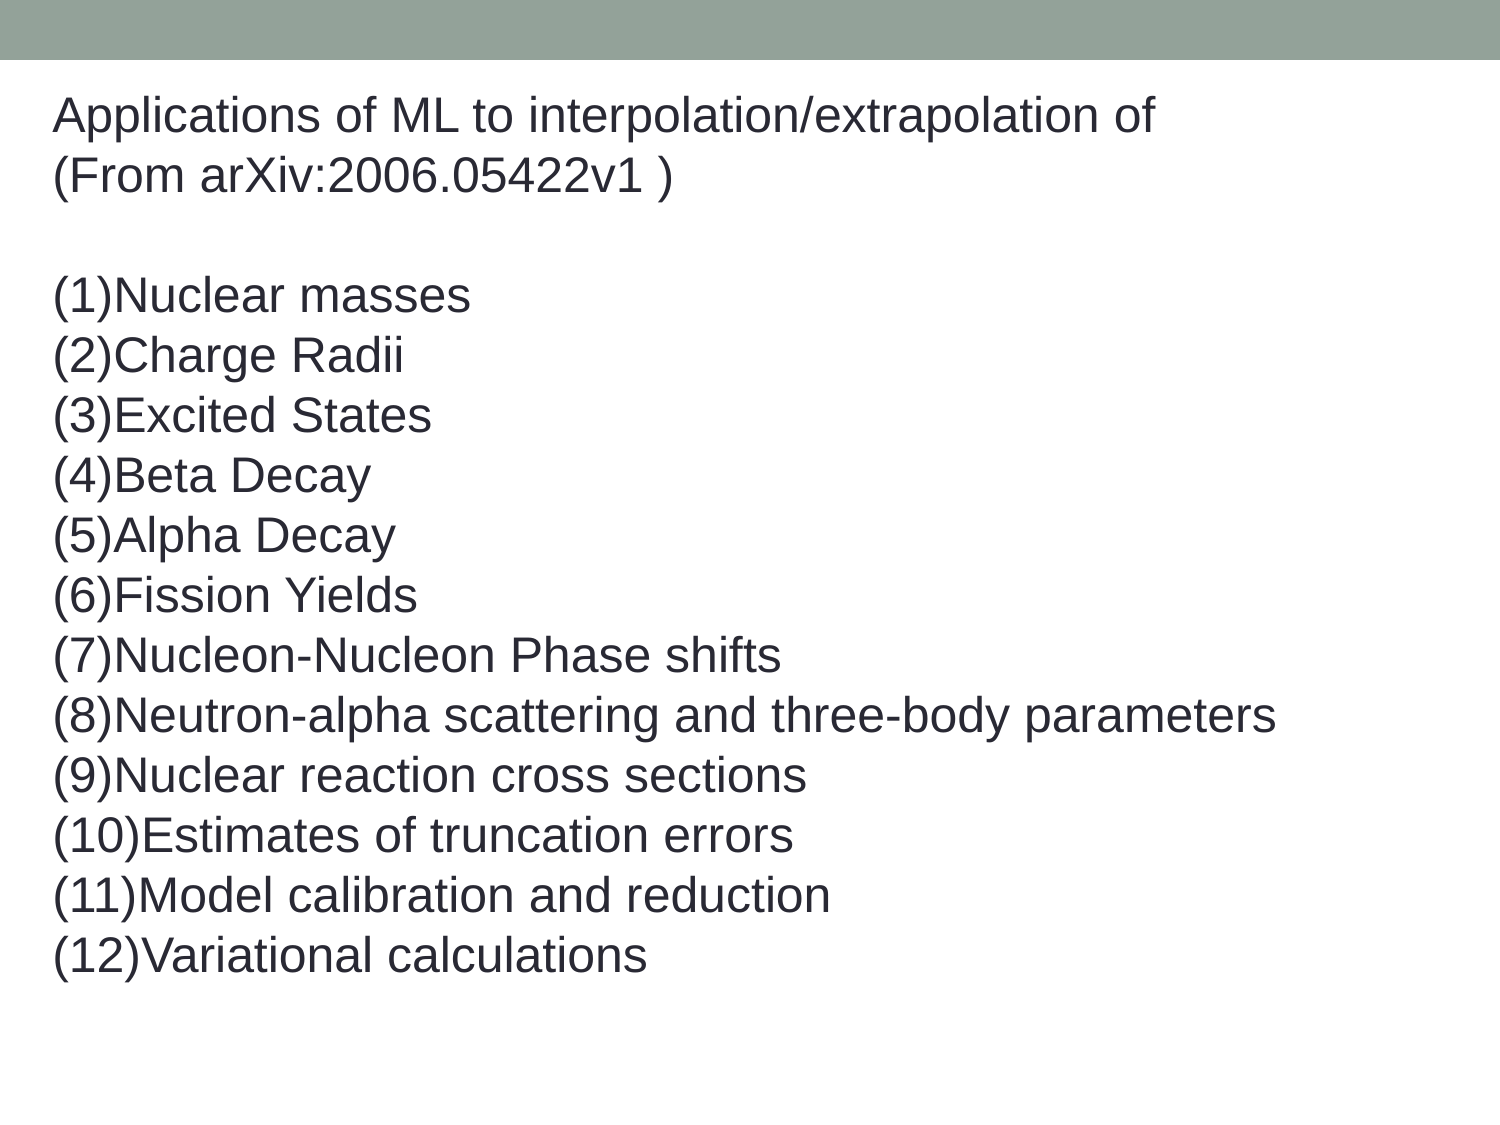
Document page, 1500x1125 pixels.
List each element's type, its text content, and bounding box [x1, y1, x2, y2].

text_box Applications of ML to interpolation/extrapolation of (From arXiv:2006.05422v1 ) Nuclear masses Charge Radii Excited States Beta Decay Alpha Decay Fission Yields Nucleon-Nucleon Phase shifts Neutron-alpha scattering and three-body parameters Nuclear reaction cross sections Estimates of truncation errors Model calibration and reduction Variational calculations [37, 74, 1450, 990]
